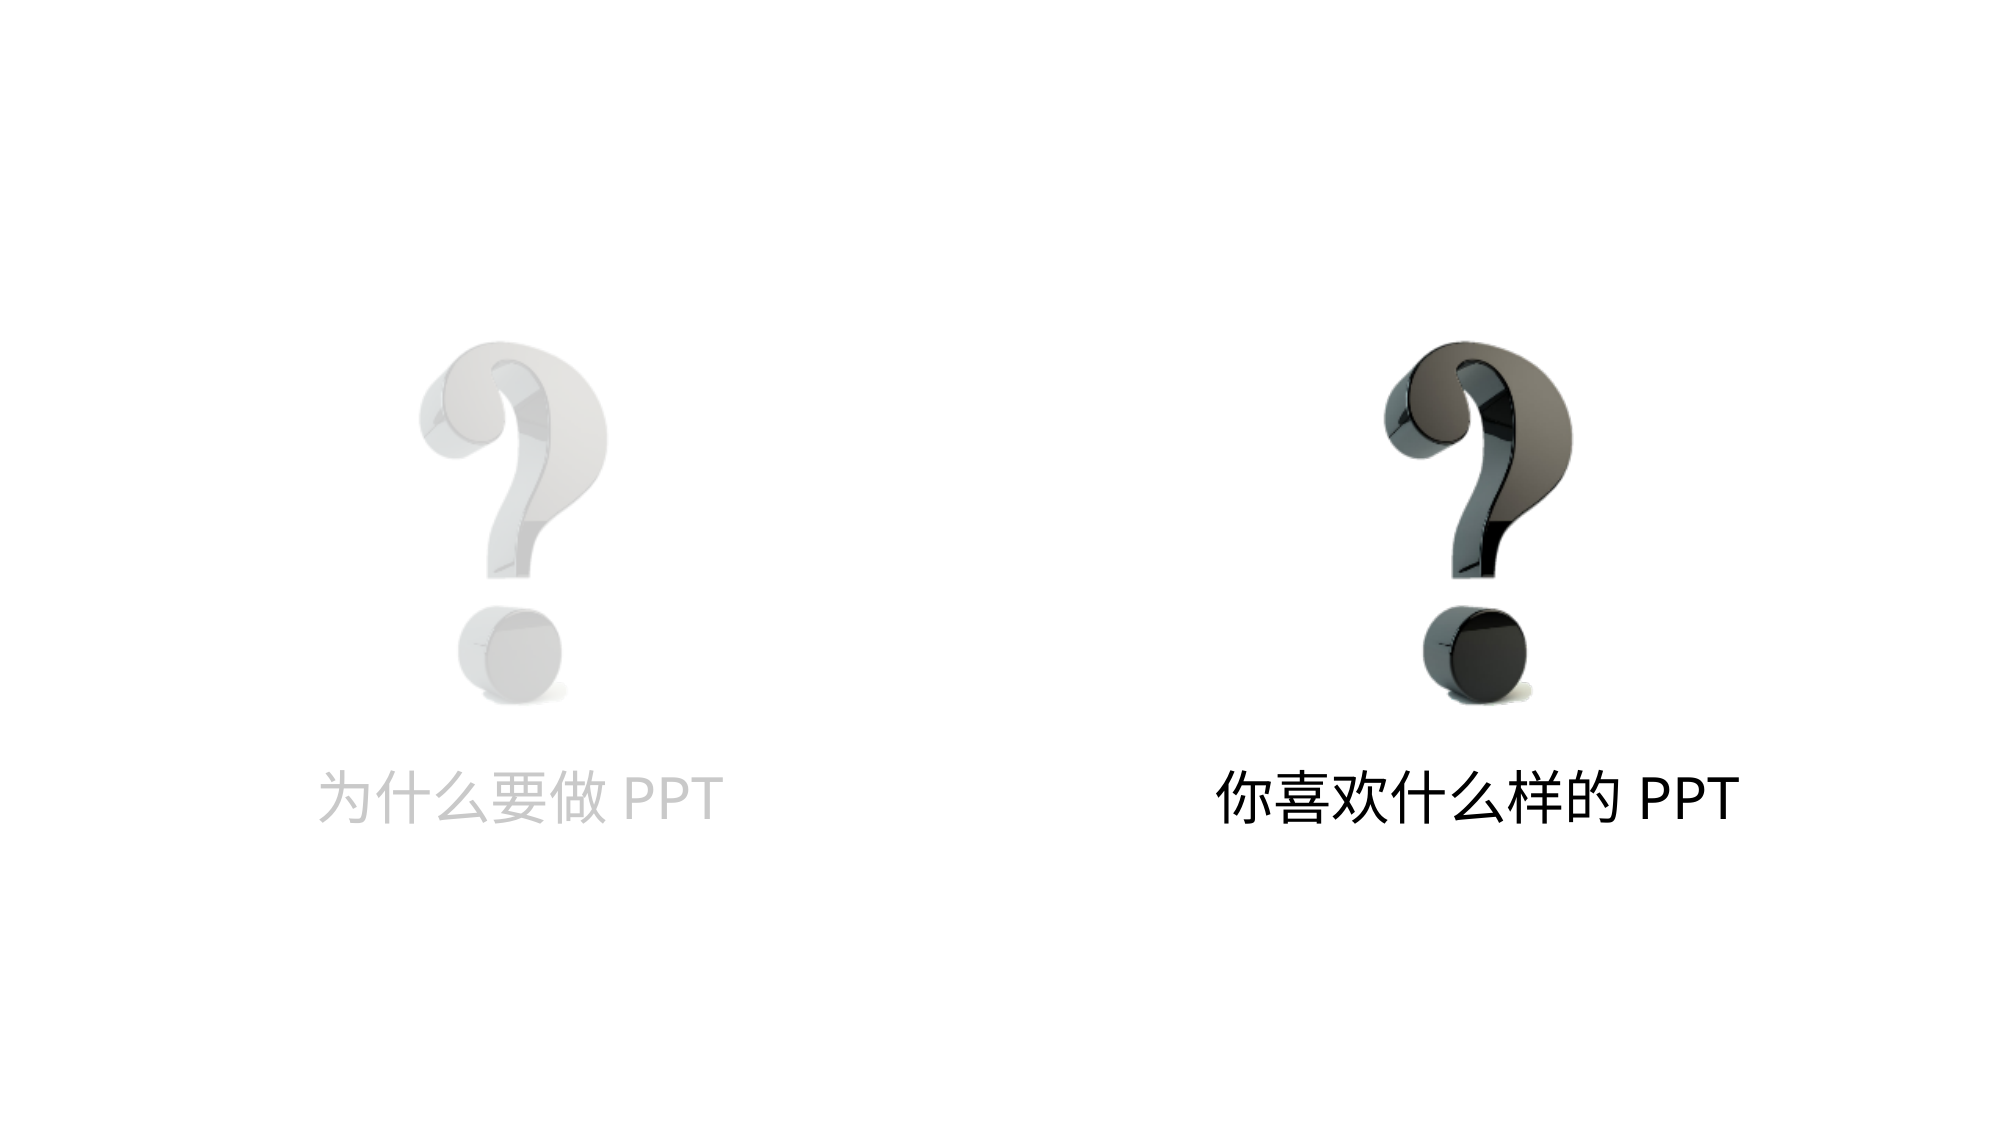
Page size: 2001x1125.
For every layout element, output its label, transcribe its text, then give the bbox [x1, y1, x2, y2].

picture [305, 313, 720, 728]
picture [1270, 313, 1685, 728]
text_box 你喜欢什么样的PPT [1200, 753, 1755, 839]
text_box [142, 136, 1001, 1087]
